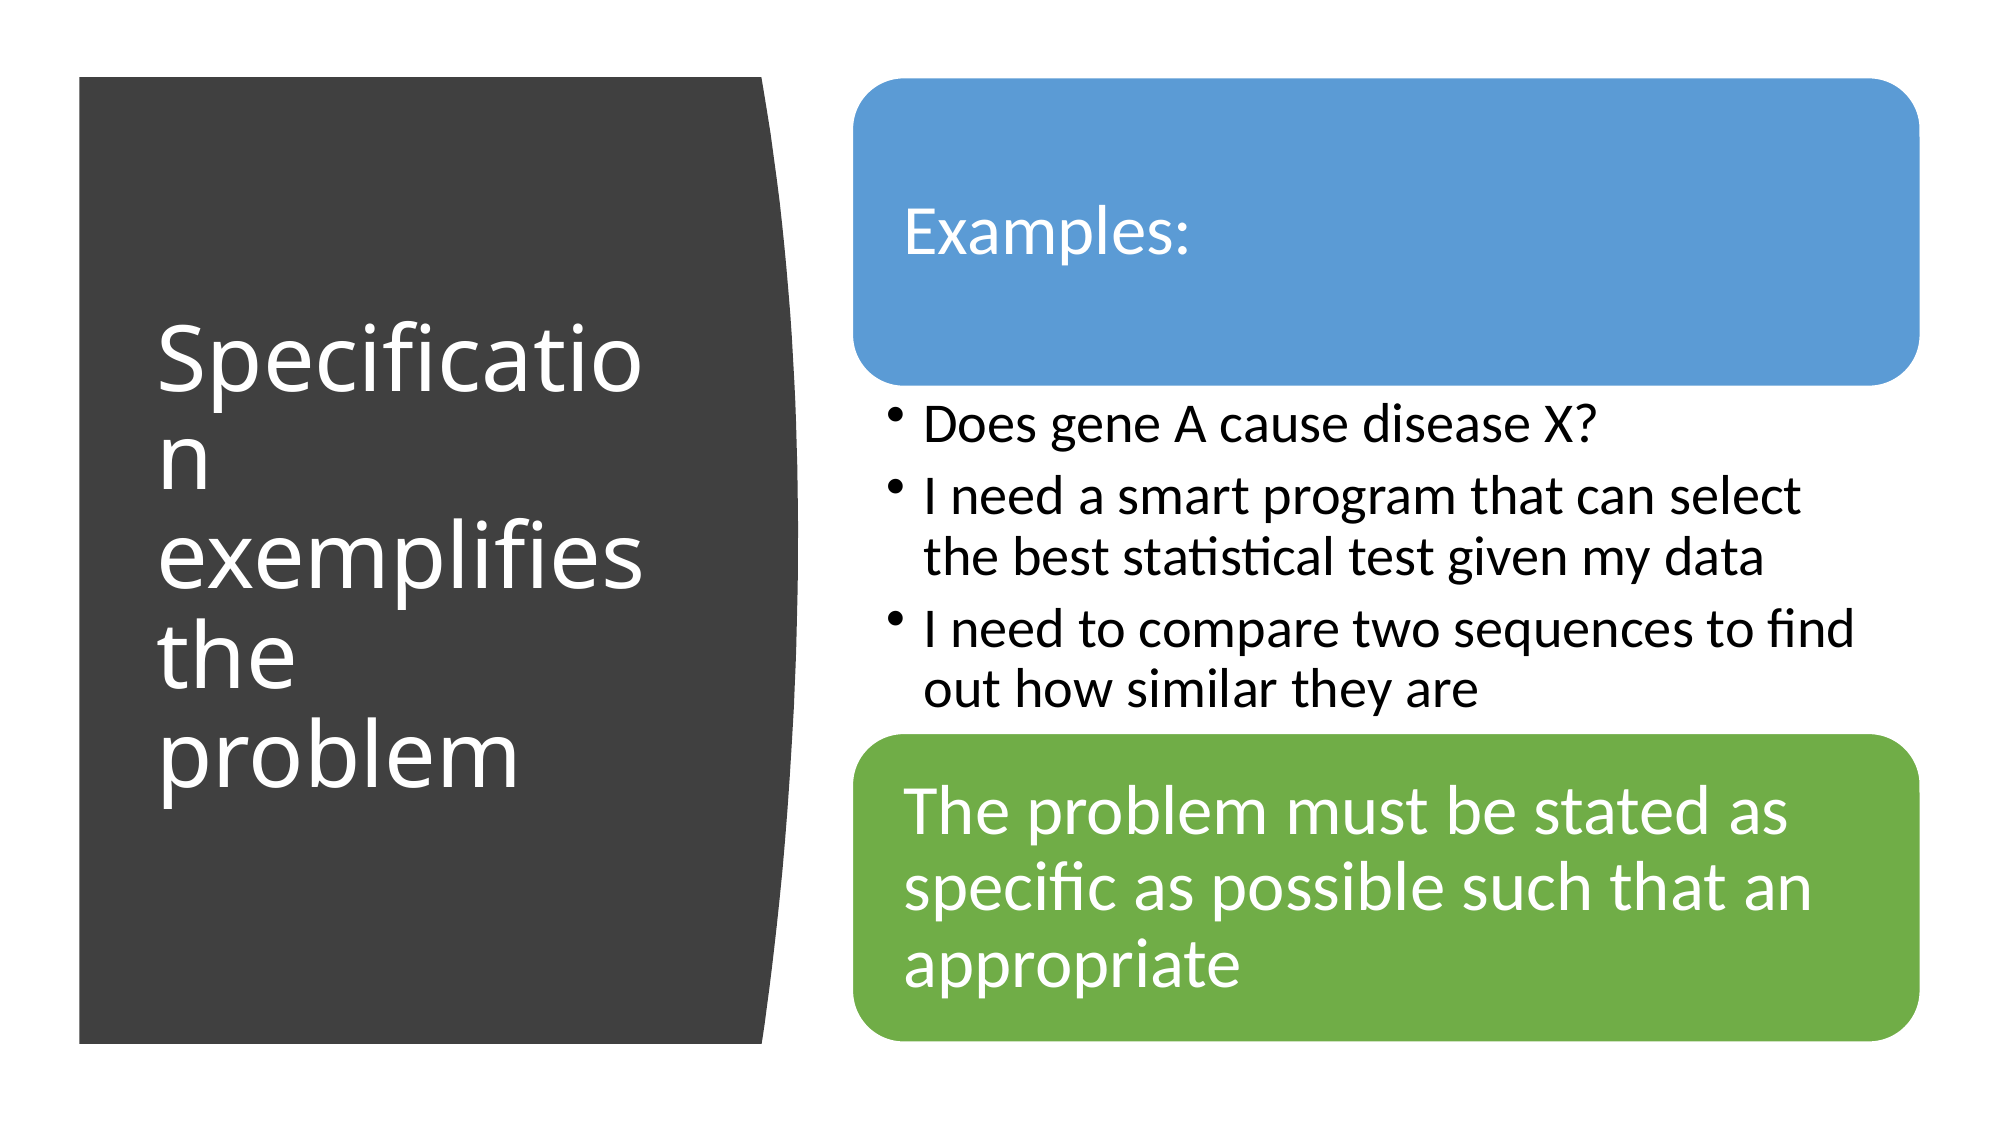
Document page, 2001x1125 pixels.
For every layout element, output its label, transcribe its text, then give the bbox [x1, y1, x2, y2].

title Specification exemplifies the problem [141, 166, 702, 953]
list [852, 77, 1921, 1043]
text_box [78, 76, 800, 1045]
